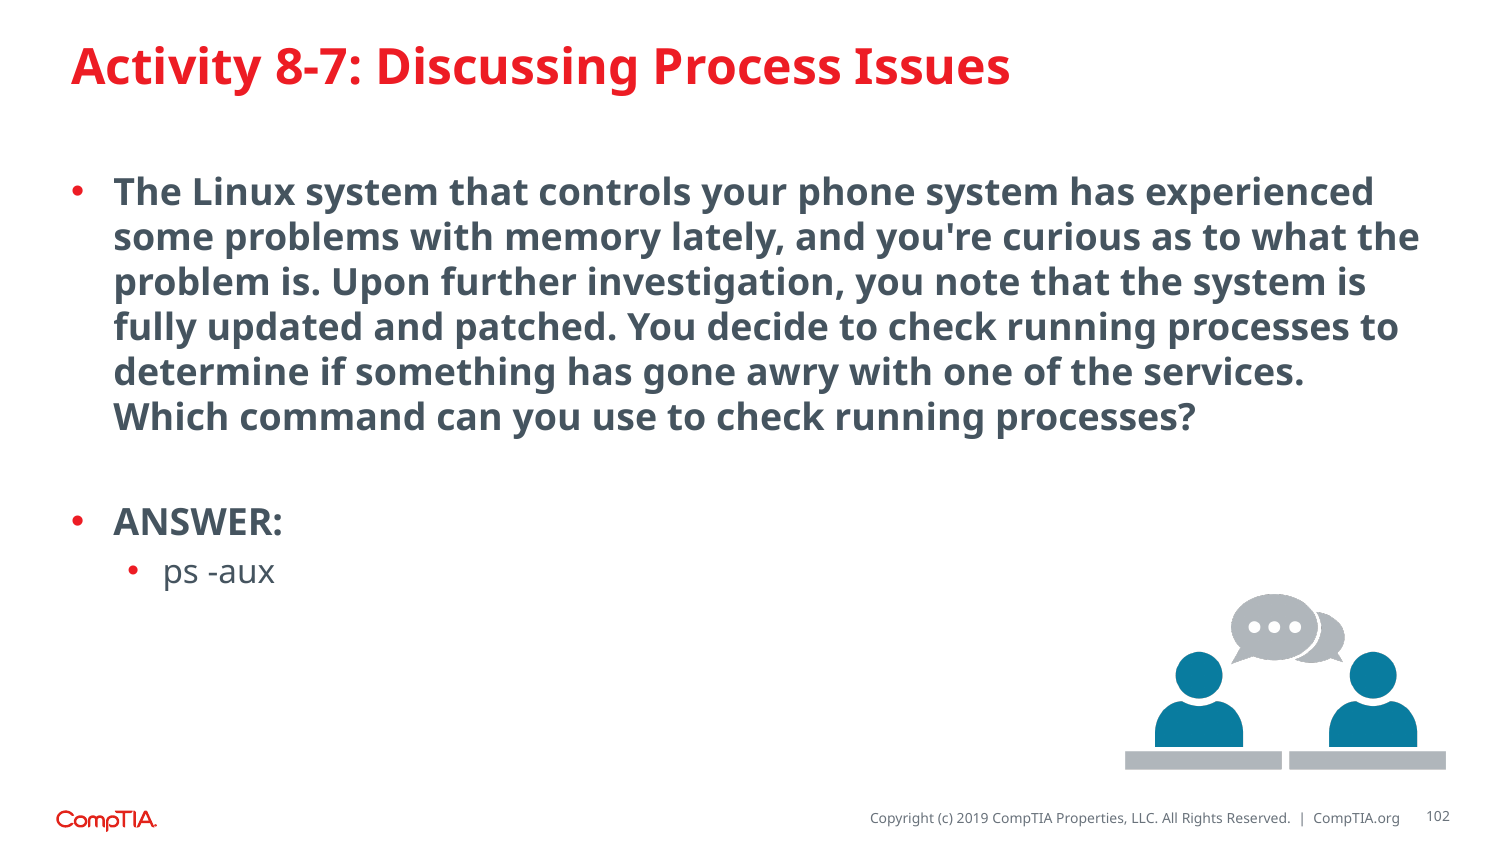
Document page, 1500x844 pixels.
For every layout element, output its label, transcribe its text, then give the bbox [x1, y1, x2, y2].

slide_number 102 [1407, 800, 1450, 835]
list The Linux system that controls your phone system has experienced some problems with memory lately, and you're curious as to what the problem is. Upon further investigation, you note that the system is fully updated and patched. You decide to check running processes to determine if something has gone awry with one of the services. Which command can you use to check running processes? ANSWER: ps -aux [56, 160, 1444, 768]
picture [1124, 593, 1446, 770]
title Activity 8-7: Discussing Process Issues [56, 12, 1350, 117]
